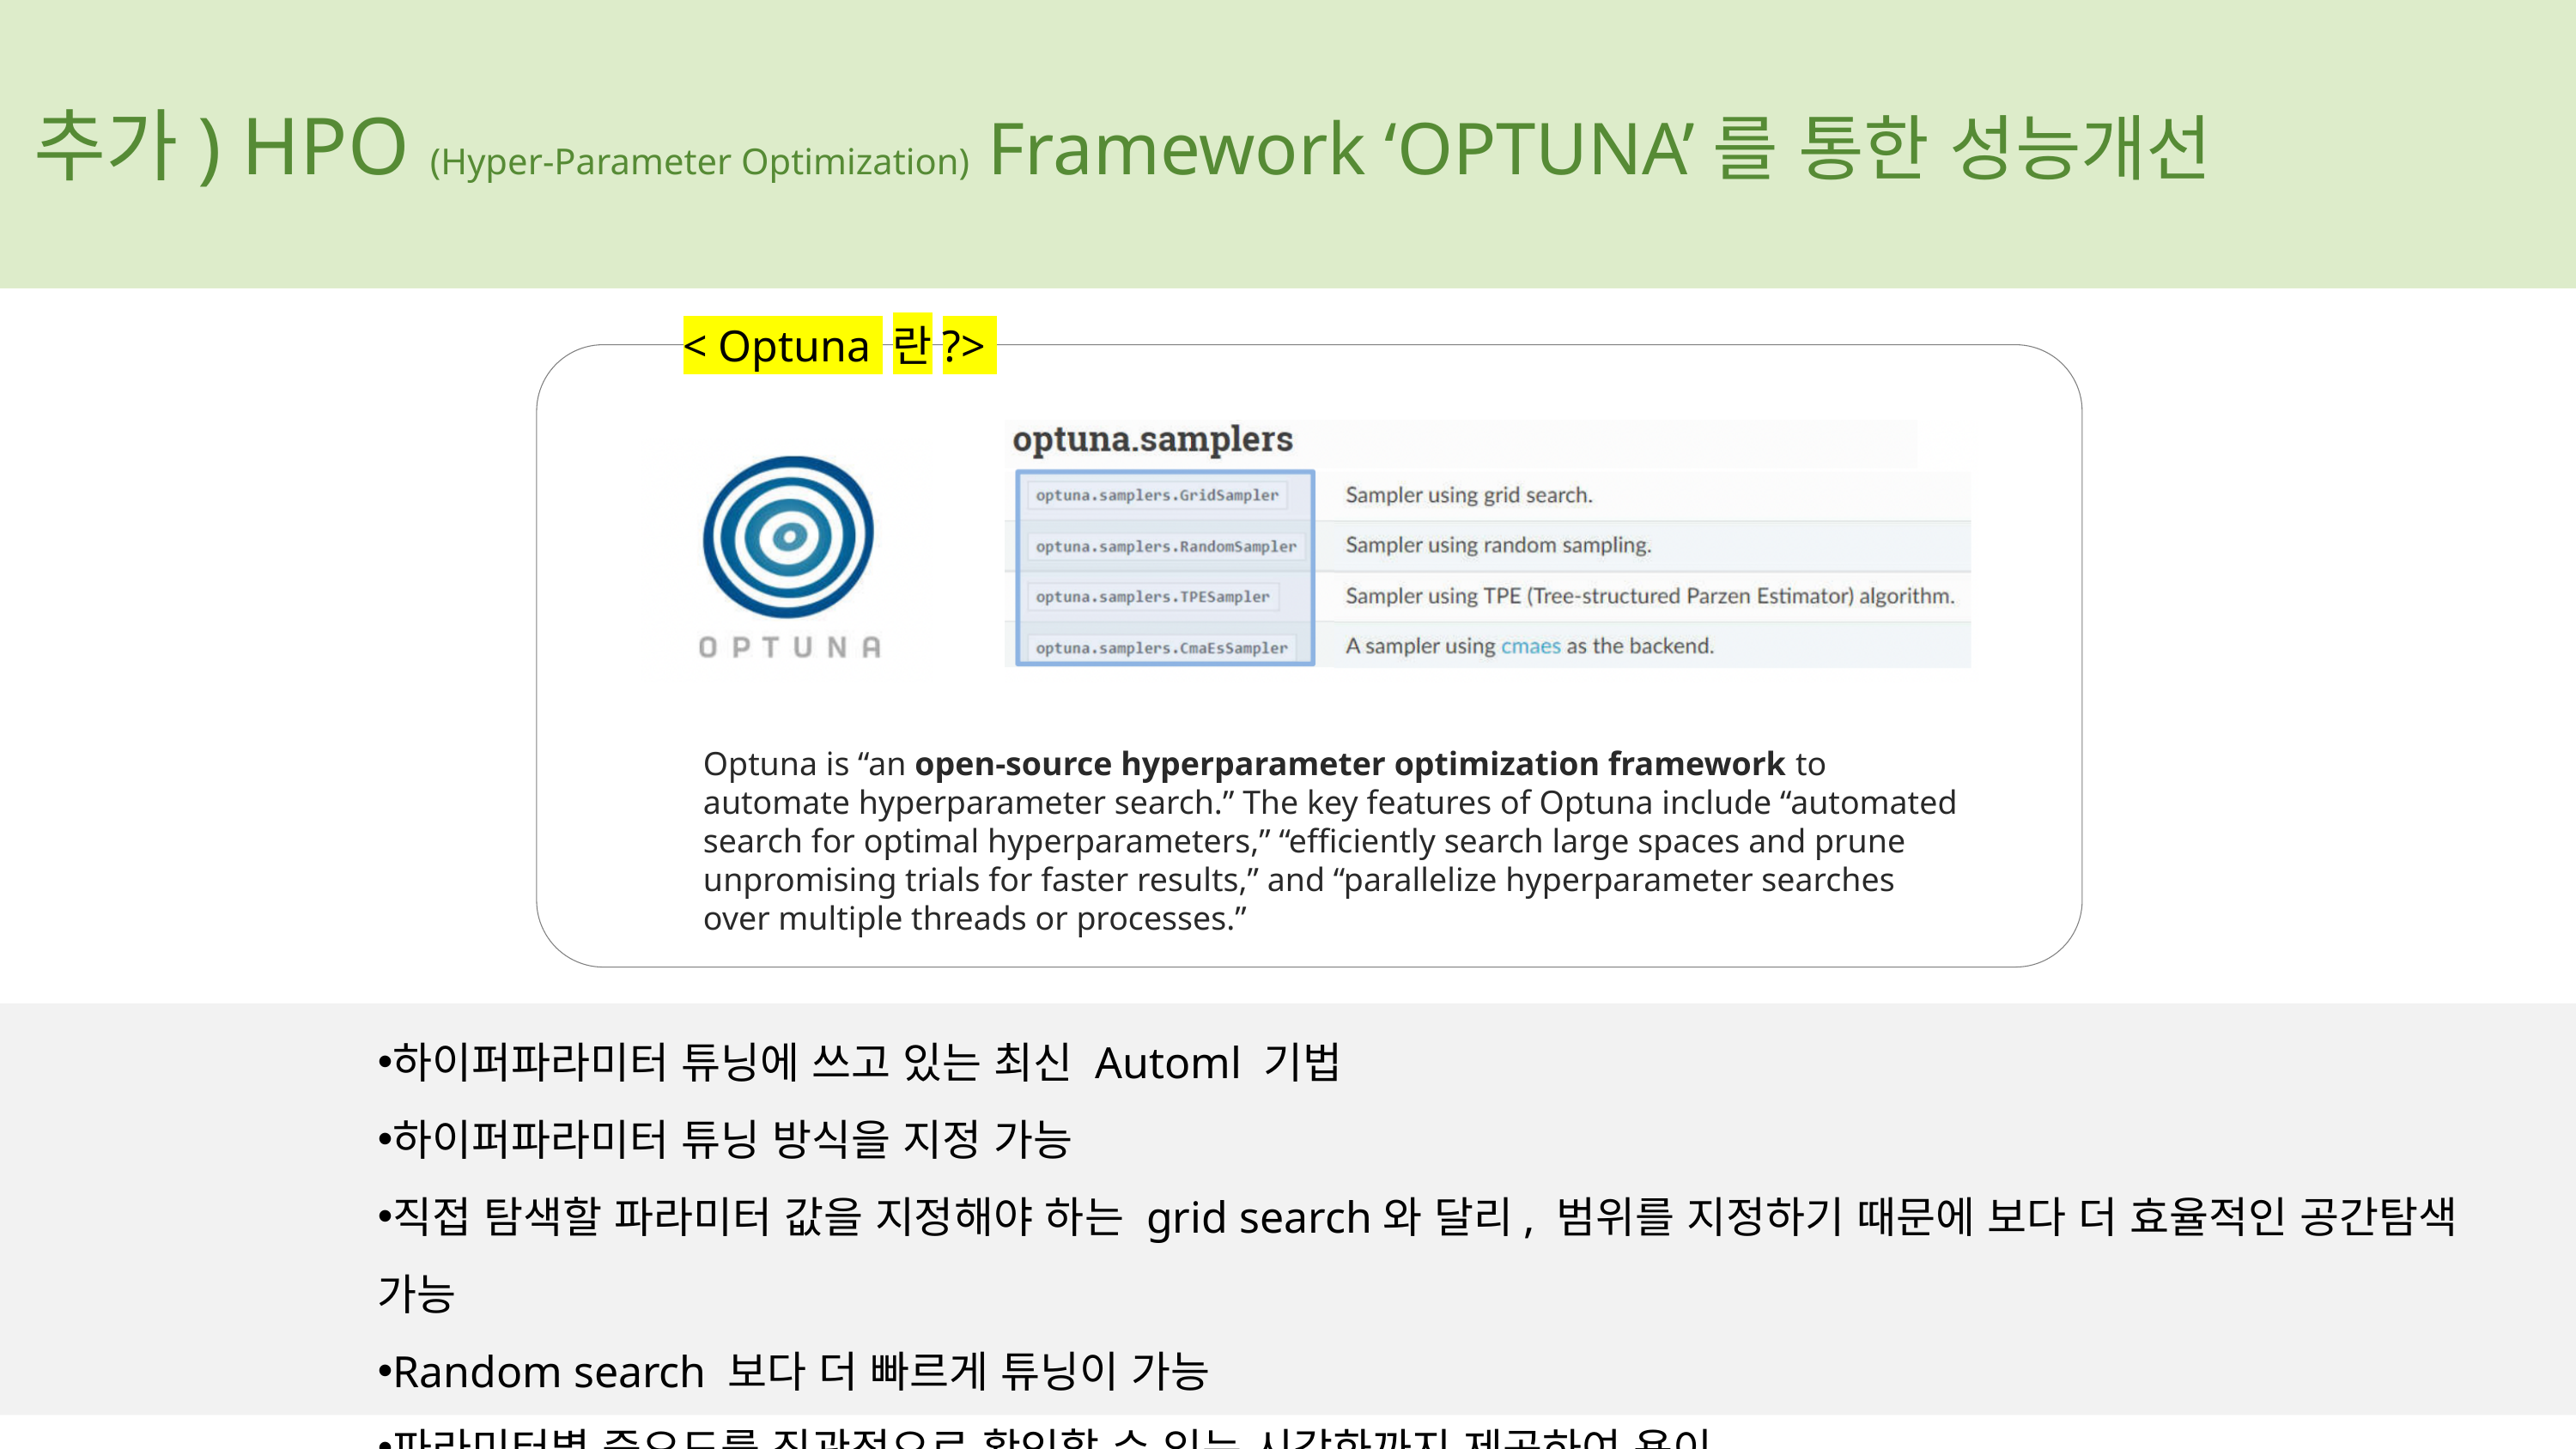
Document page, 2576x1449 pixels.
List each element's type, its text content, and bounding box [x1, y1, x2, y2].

picture [641, 438, 933, 684]
picture [1005, 420, 1979, 683]
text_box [0, 0, 2576, 288]
text_box < Optuna 란?> [193, 312, 1487, 377]
text_box [0, 1002, 2576, 1416]
text_box [534, 343, 2085, 969]
text_box 하이퍼파라미터 튜닝에 쓰고 있는 최신 Automl 기법 하이퍼파라미터 튜닝 방식을 지정 가능 직접 탐색할 파라미터 값을 지정해야 하는 grid search와 달리, 범위를 지정하기 때문에 보다 더 효율적인 공간탐색 가능 Random search 보다 더 빠르게 튜닝이 가능 파라미터별 중요도를 직관적으로 확인할 수 있는 시각화까지 제공하여 용이 [365, 1003, 2523, 1449]
